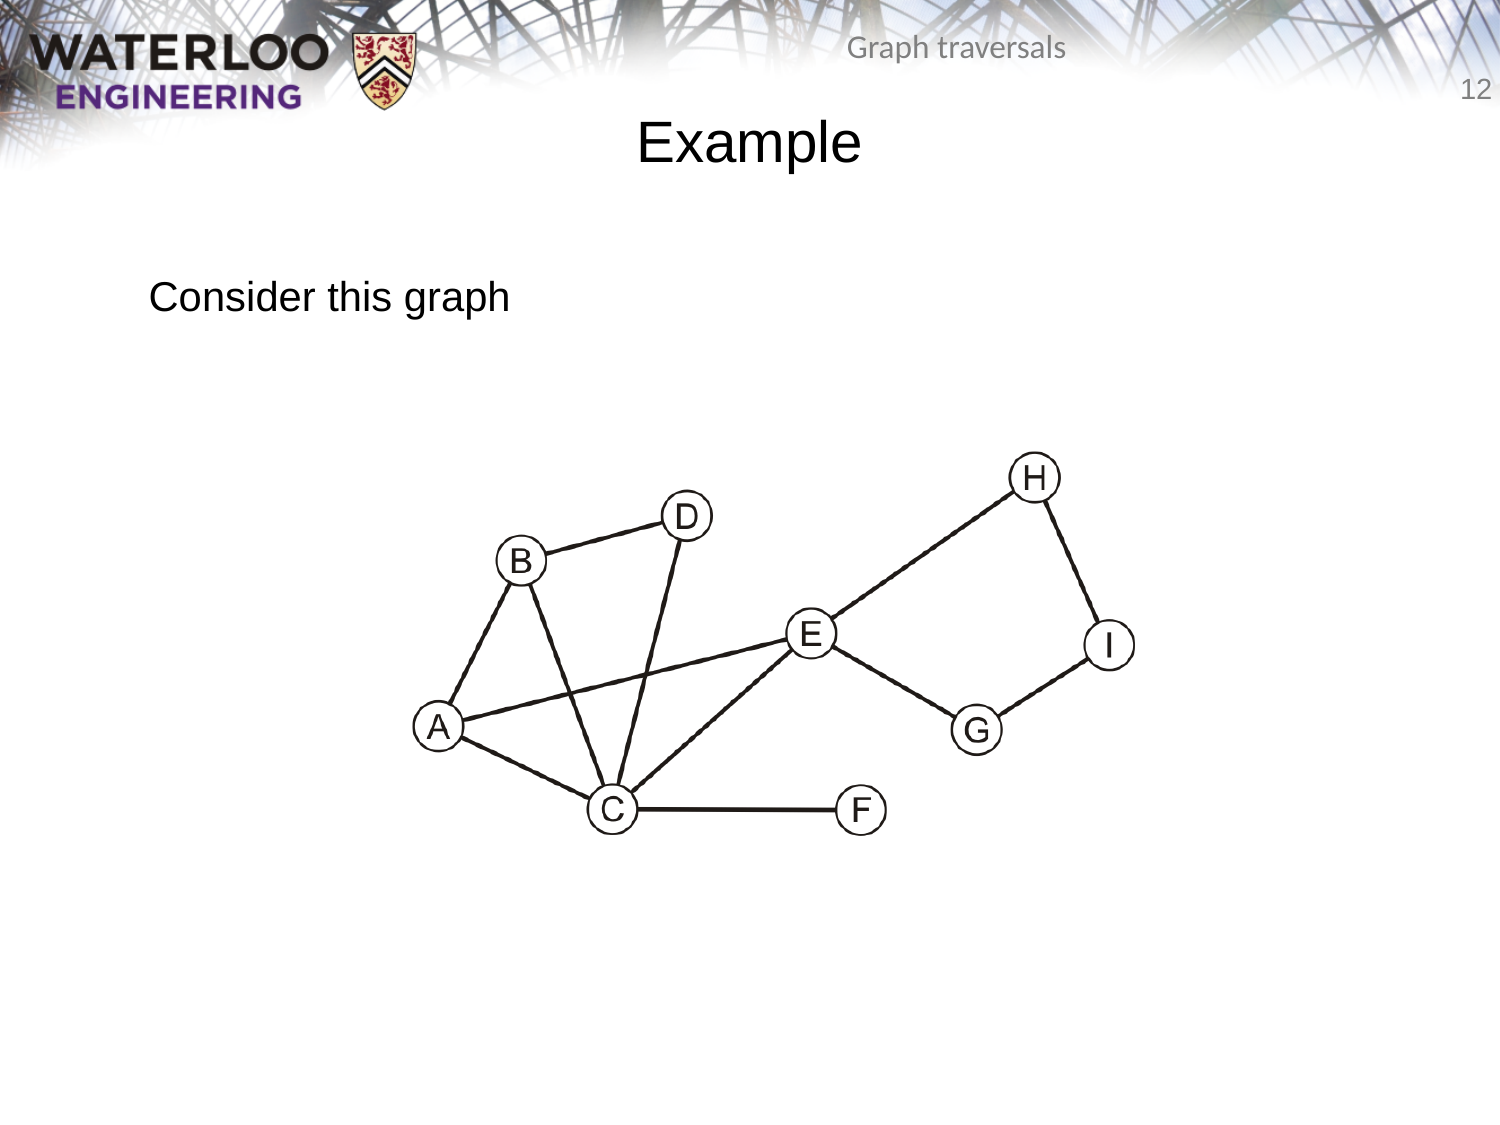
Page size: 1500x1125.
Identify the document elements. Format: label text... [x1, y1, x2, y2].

picture [0, 0, 1500, 1125]
list Consider this graph [74, 262, 1426, 1006]
title Example [74, 44, 1426, 233]
